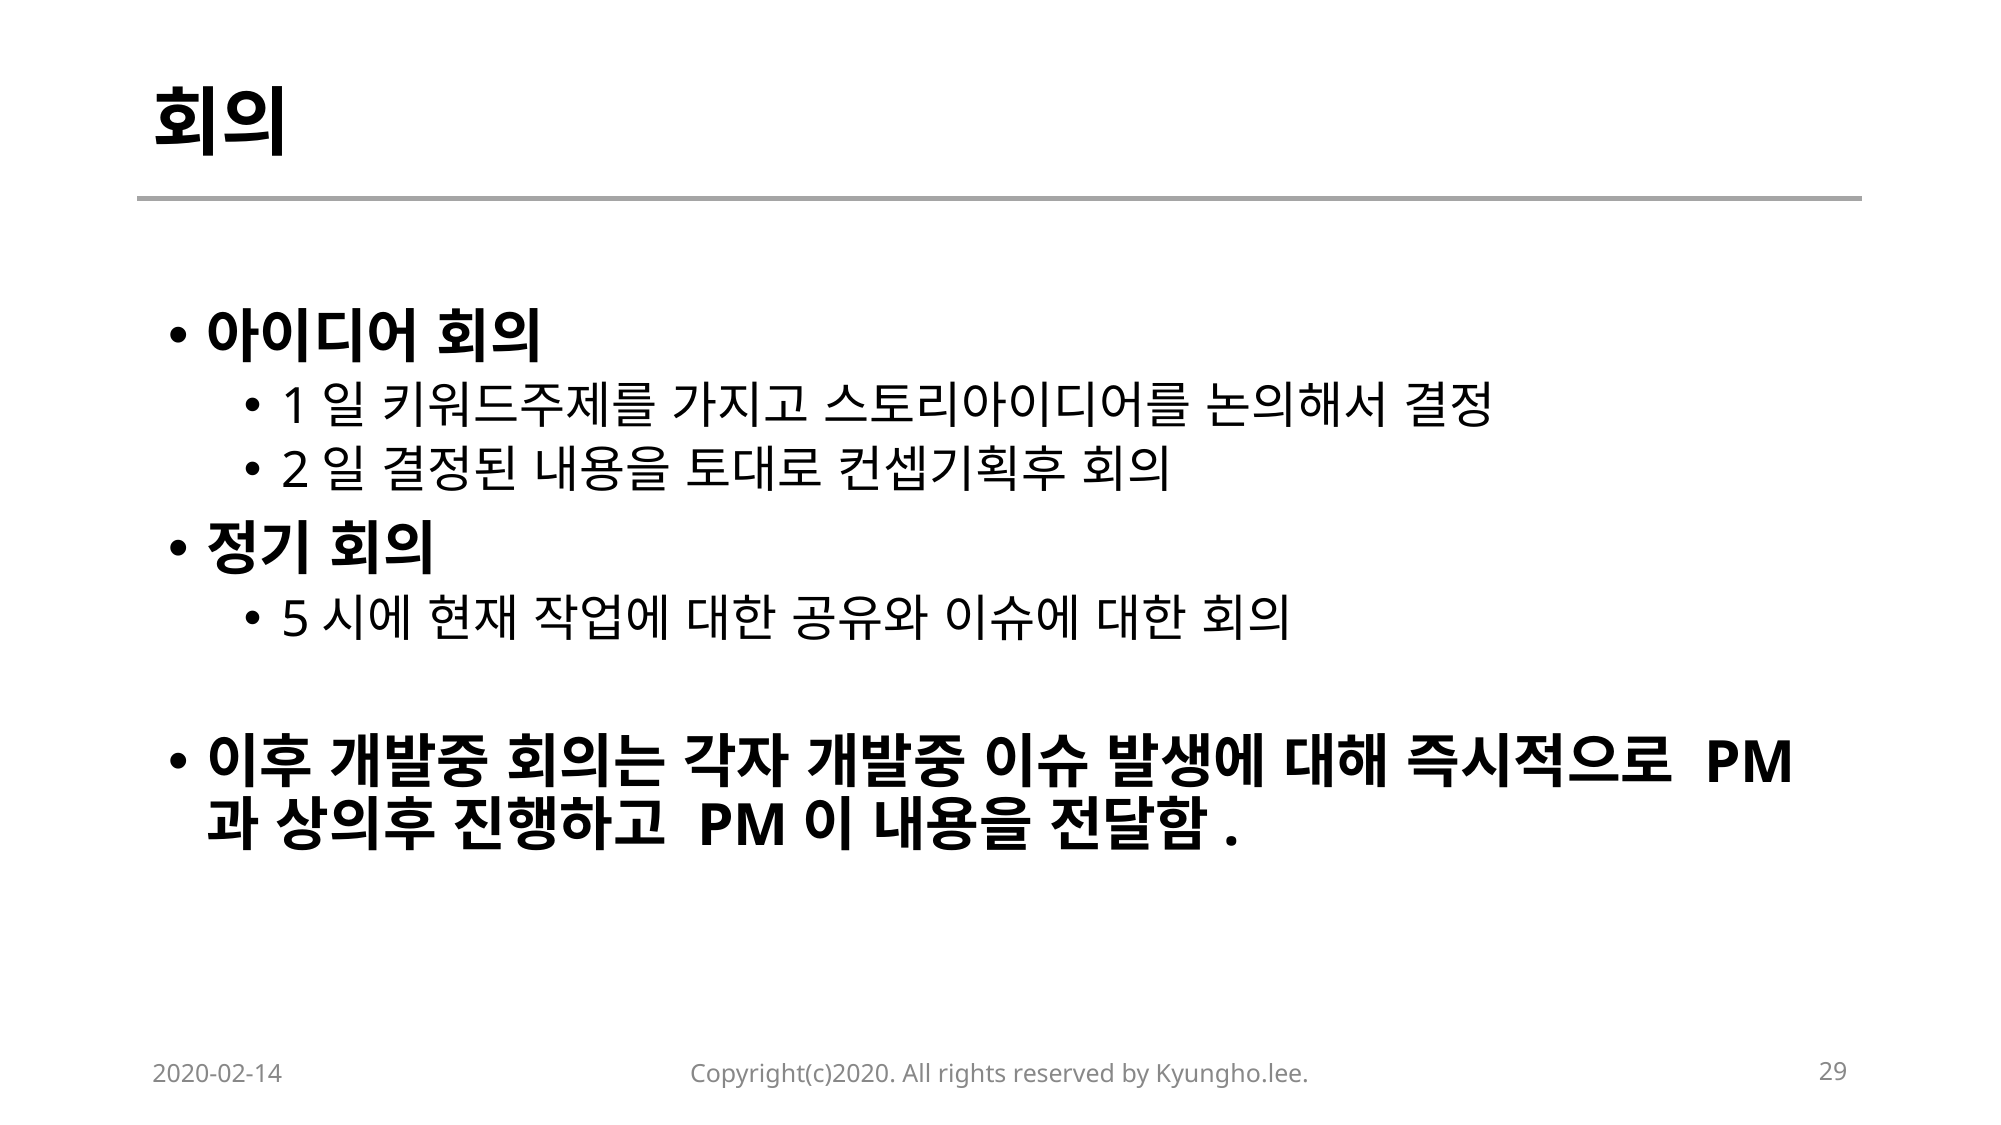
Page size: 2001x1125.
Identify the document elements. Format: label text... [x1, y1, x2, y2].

title 회의 [137, 59, 1863, 191]
list 아이디어 회의 1일 키워드주제를 가지고 스토리아이디어를 논의해서 결정 2일 결정된 내용을 토대로 컨셉기획후 회의 정기 회의 5시에 현재 작업에 대한 공유와 이슈에 대한 회의 이후 개발중 회의는 각자 개발중 이슈 발생에 대해 즉시적으로 PM과 상의후 진행하고 PM이 내용을 전달함. [153, 299, 1863, 1014]
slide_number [137, 1042, 588, 1103]
footer Copyright(c)2020. All rights reserved by Kyungho.lee. [662, 1042, 1338, 1103]
slide_number ‹#› [1412, 1042, 1863, 1103]
